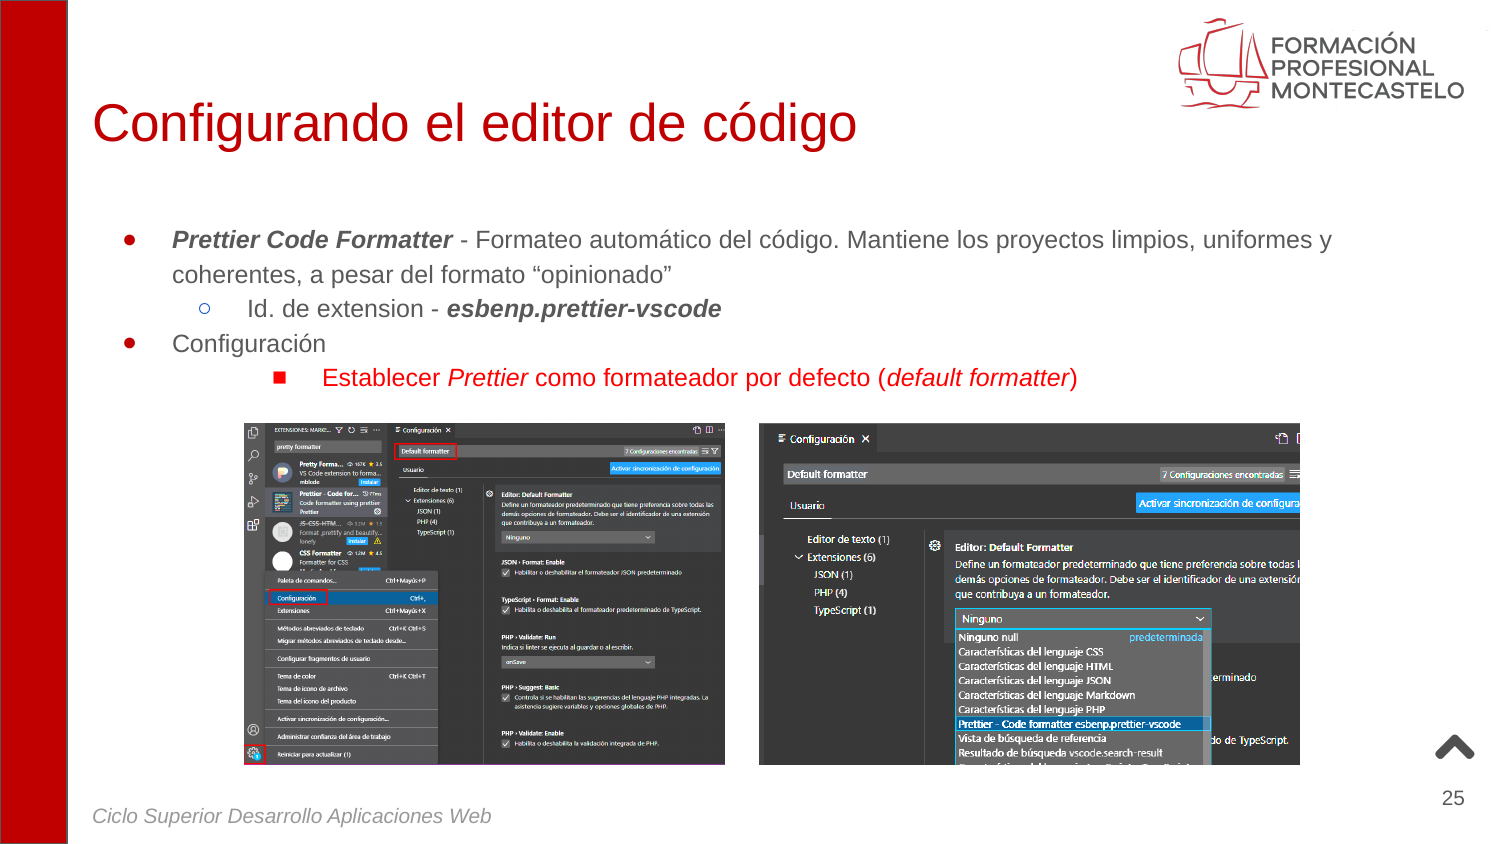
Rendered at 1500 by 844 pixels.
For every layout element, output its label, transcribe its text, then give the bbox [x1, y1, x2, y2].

picture [1428, 723, 1481, 776]
picture [758, 423, 1300, 766]
list Prettier Code Formatter - Formateo automático del código. Mantiene los proyectos limpios, uniformes y coherentes, a pesar del formato “opinionado” Id. de extension - esbenp.prettier-vscode Configuración Establecer Prettier como formateador por defecto (default formatter) [82, 204, 1480, 765]
slide_number ‹#› [1389, 765, 1480, 830]
title Configurando el editor de código [77, 72, 1449, 167]
picture [244, 423, 725, 766]
picture [1161, 16, 1500, 111]
